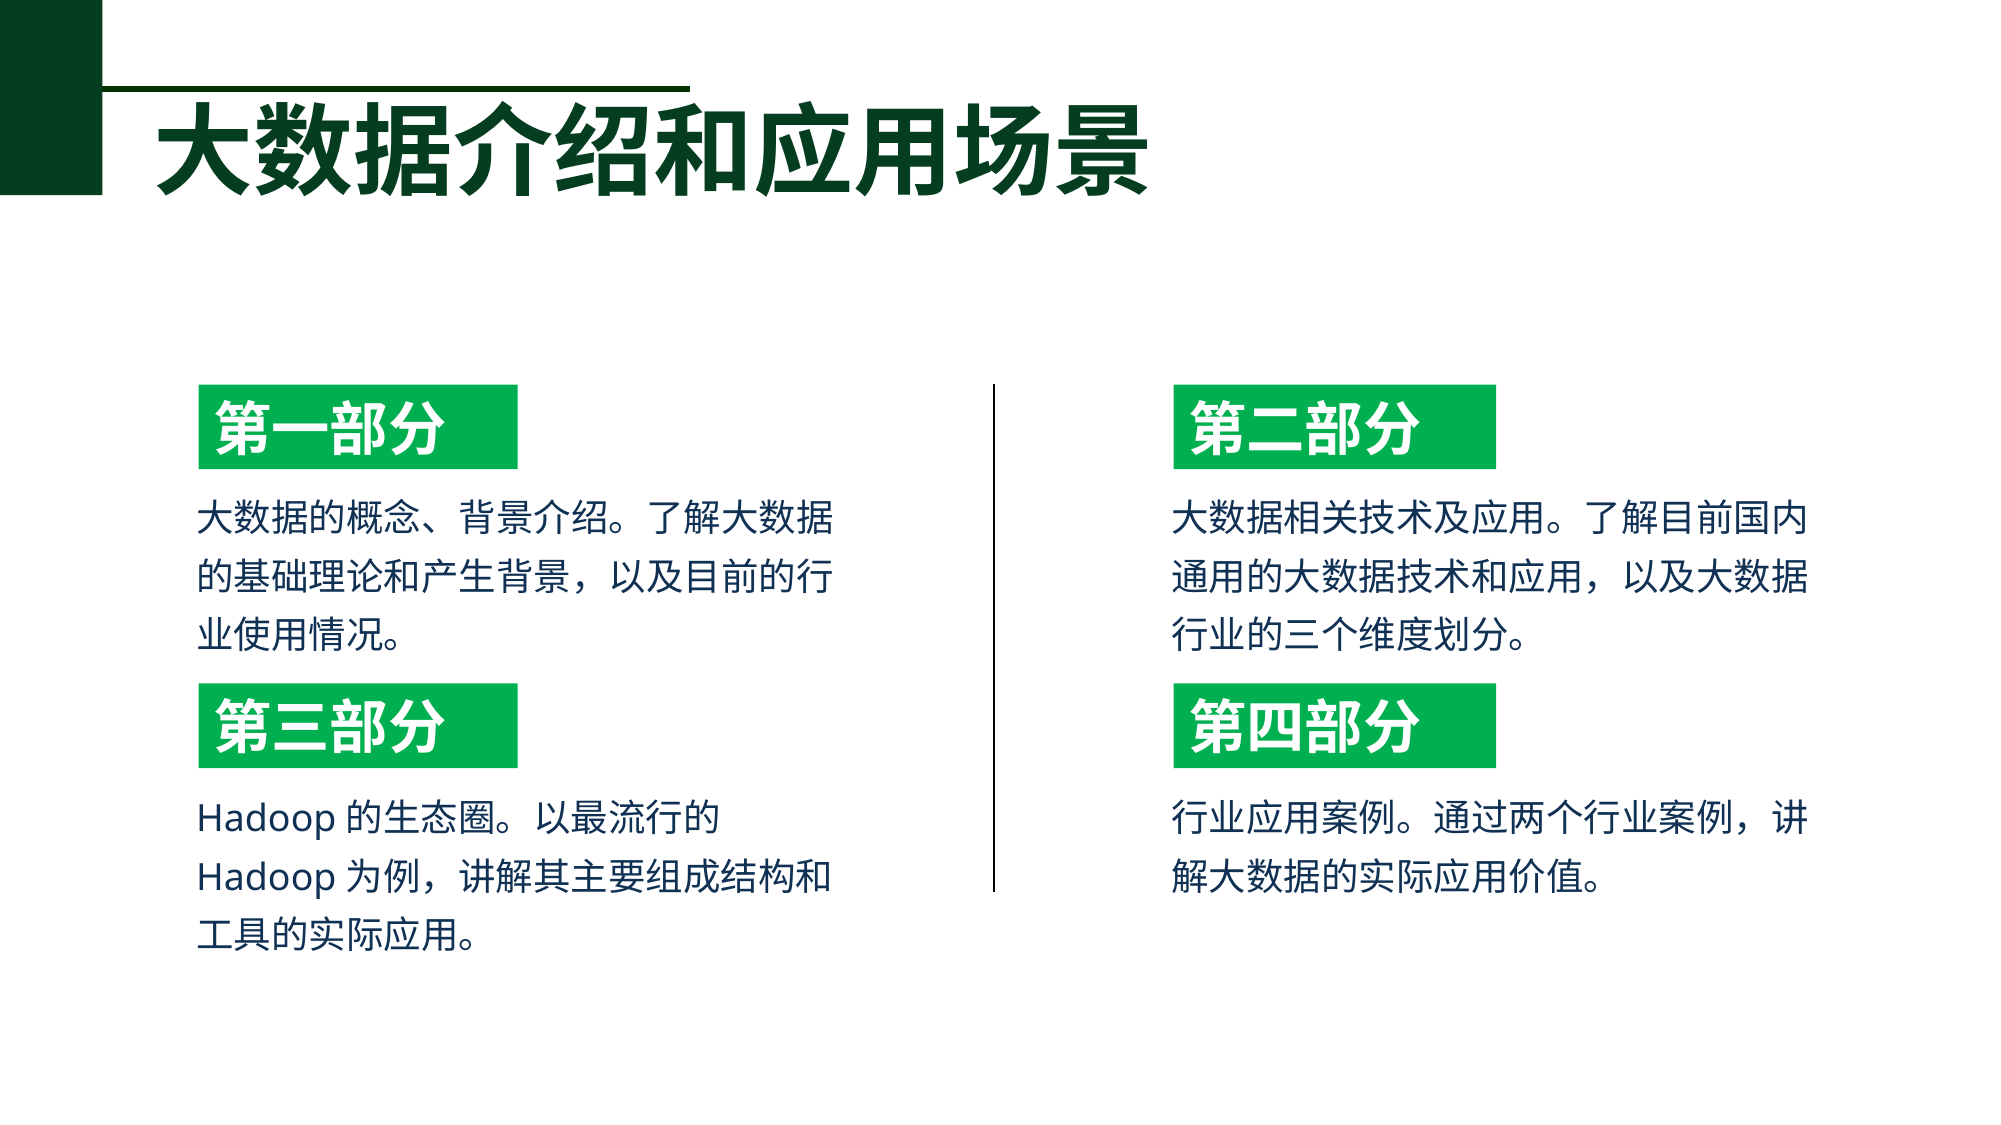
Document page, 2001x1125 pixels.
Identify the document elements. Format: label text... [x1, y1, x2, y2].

text_box 大数据的概念、背景介绍。了解大数据的基础理论和产生背景，以及目前的行业使用情况。 [181, 473, 862, 664]
text_box 大数据介绍和应用场景 [139, 80, 1169, 216]
text_box Hadoop的生态圈。以最流行的Hadoop为例，讲解其主要组成结构和工具的实际应用。 [181, 773, 862, 964]
text_box 第四部分 [1173, 683, 1497, 769]
text_box 行业应用案例。通过两个行业案例，讲解大数据的实际应用价值。 [1156, 773, 1837, 906]
text_box 第一部分 [198, 384, 518, 470]
text_box 第三部分 [198, 683, 518, 769]
text_box 第二部分 [1173, 384, 1497, 470]
text_box 大数据相关技术及应用。了解目前国内通用的大数据技术和应用，以及大数据行业的三个维度划分。 [1156, 473, 1837, 664]
